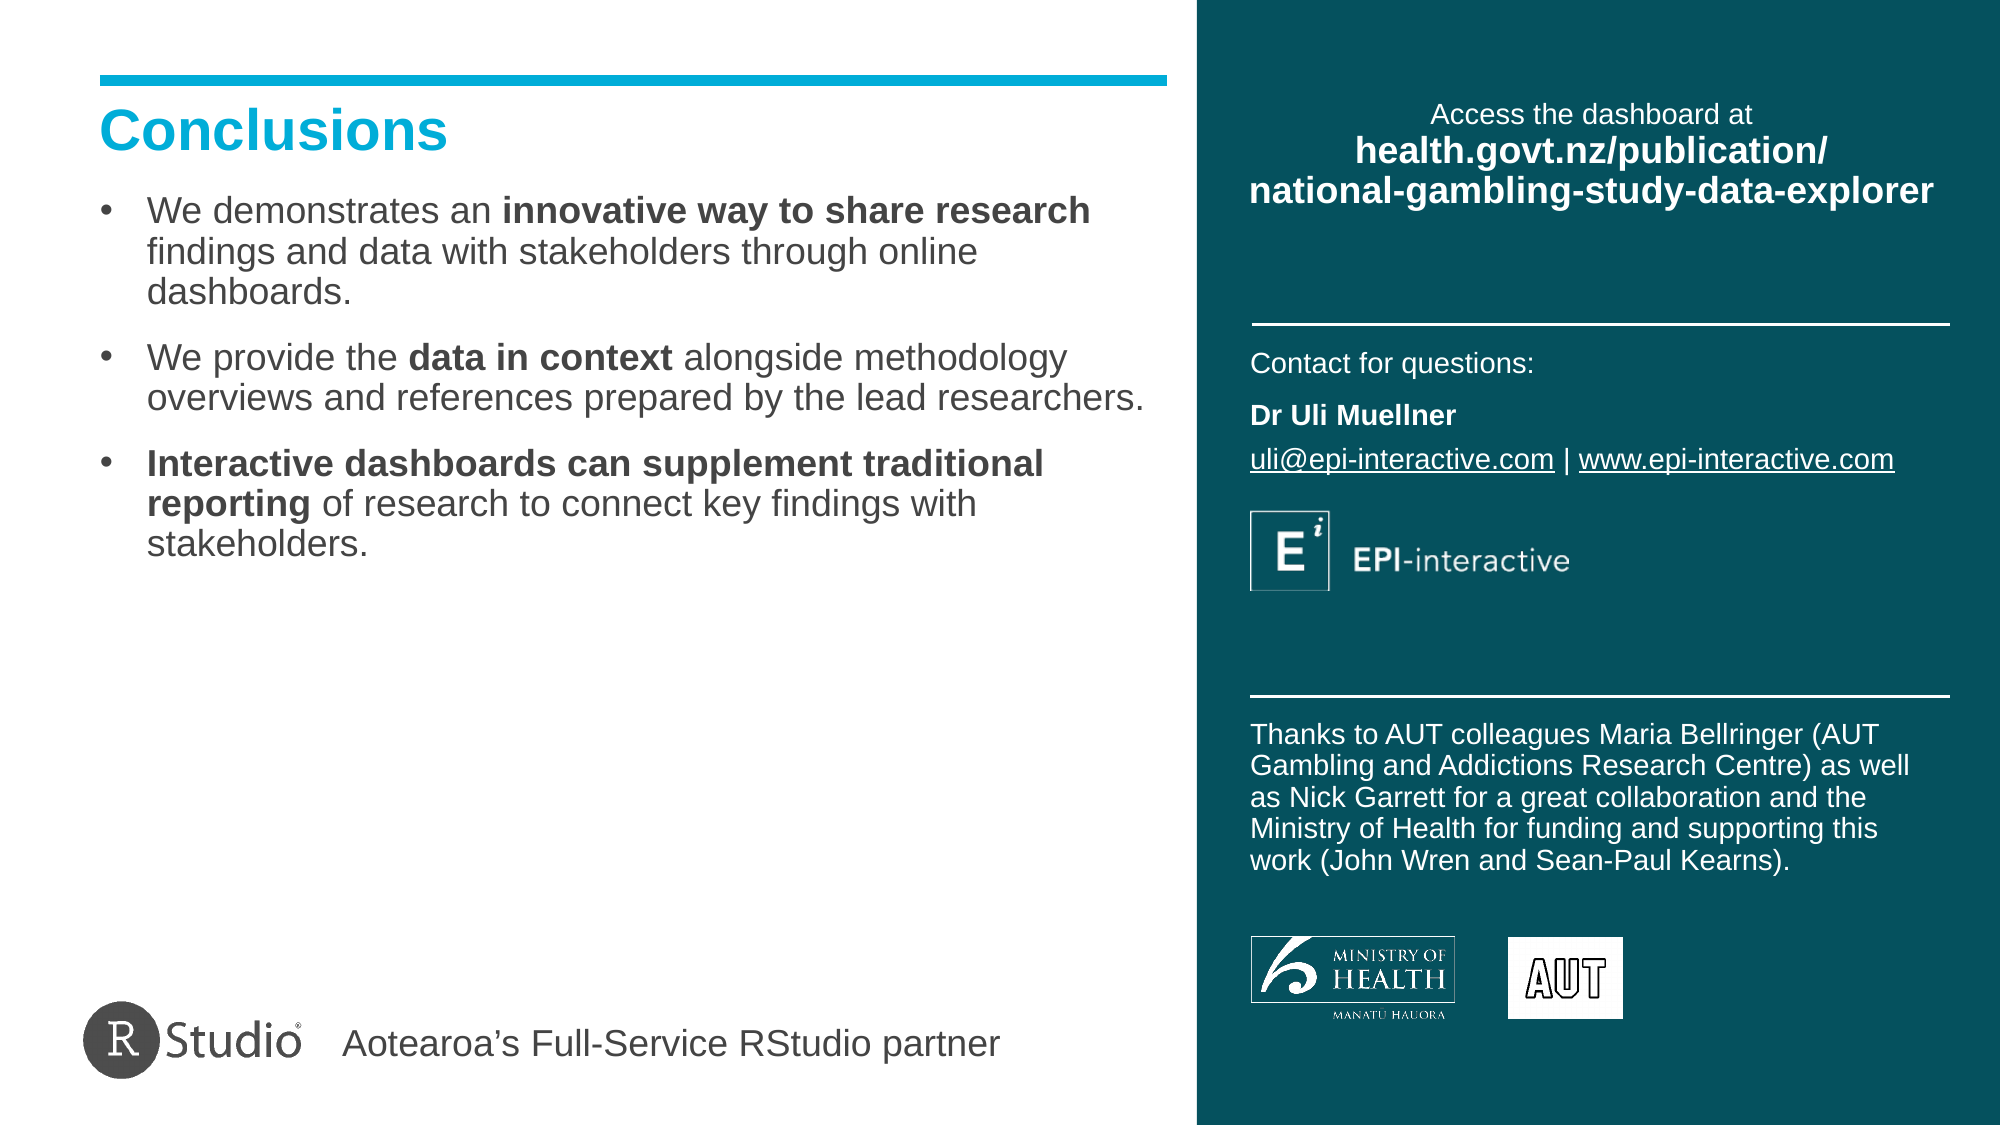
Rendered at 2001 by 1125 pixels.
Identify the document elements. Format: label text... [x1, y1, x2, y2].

text_box [1196, 0, 2000, 1125]
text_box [1249, 696, 1950, 884]
picture [1251, 936, 1455, 1019]
picture [1508, 937, 1623, 1019]
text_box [1249, 324, 1950, 591]
text_box Access the dashboard at health.govt.nz/publication/ national-gambling-study-data-explorer [1248, 91, 1950, 213]
text_box Aotearoa’s Full-Service RStudio partner [341, 1018, 1046, 1060]
picture [82, 1001, 302, 1079]
text_box We demonstrates an innovative way to share research findings and data with stakeholders through online dashboards. We provide the data in context alongside methodology overviews and references prepared by the lead researchers. Interactive dashboards can supplement traditional reporting of research to connect key findings with stakeholders. [99, 184, 1168, 581]
text_box Conclusions [99, 100, 960, 164]
